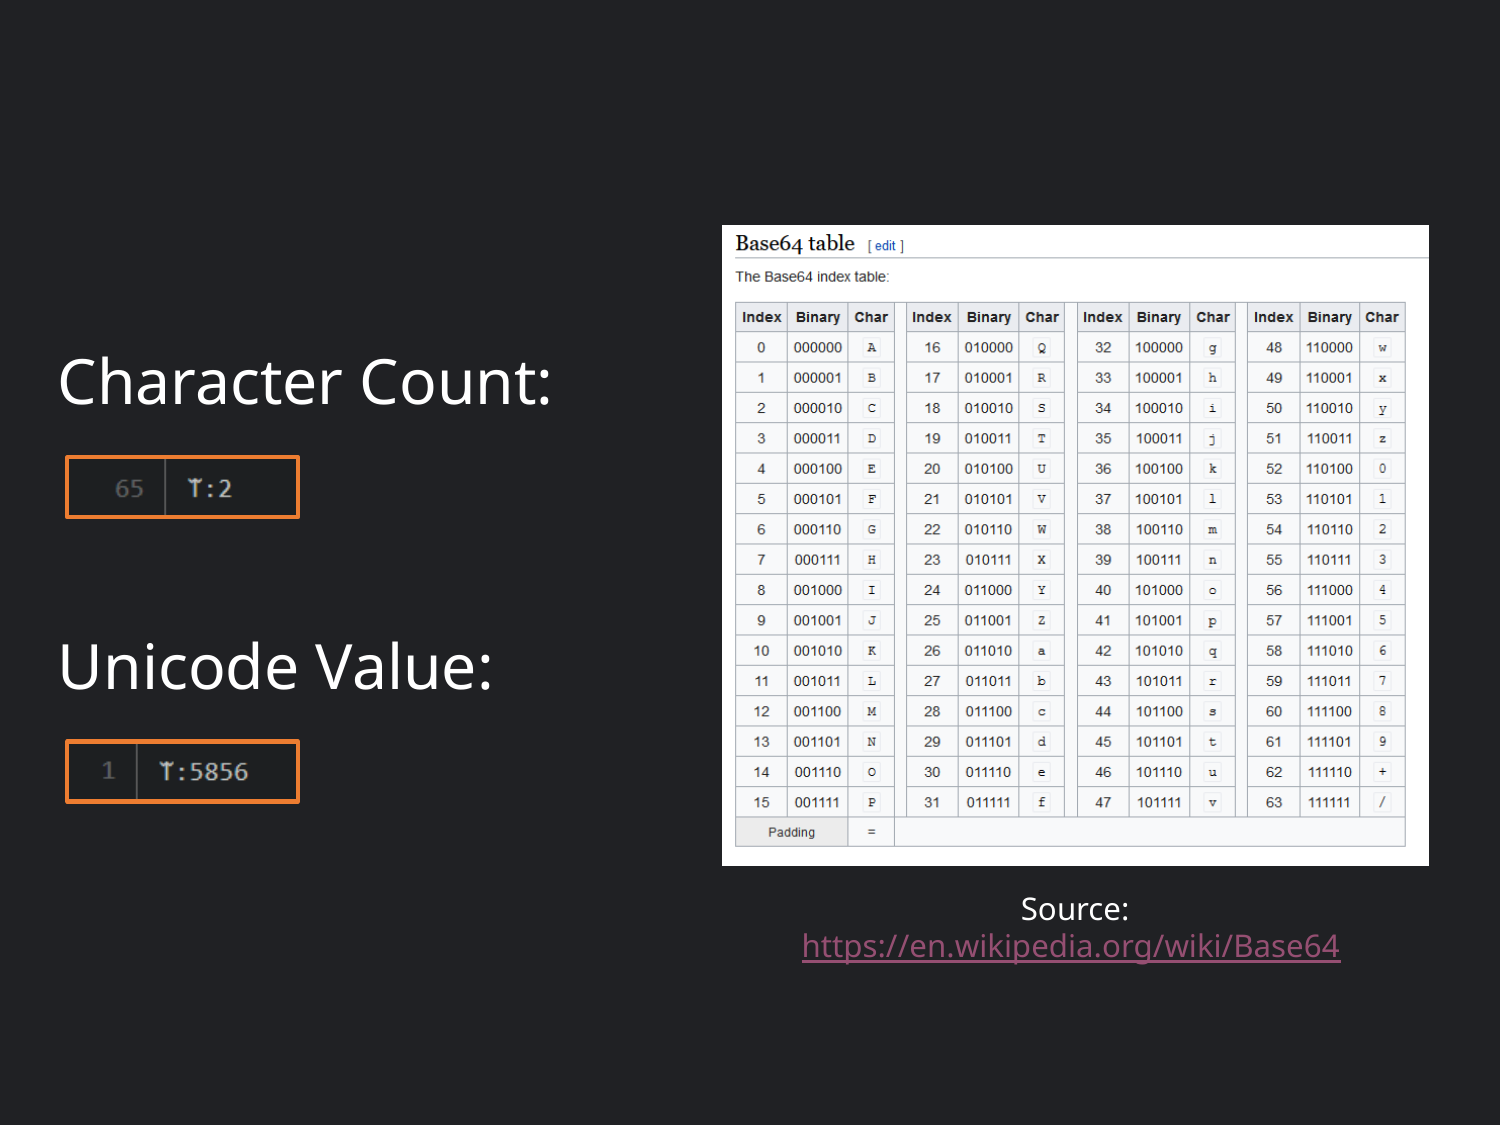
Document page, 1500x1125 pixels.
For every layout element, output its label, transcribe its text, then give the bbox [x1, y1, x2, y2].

list Character Count: [42, 343, 695, 431]
picture [69, 743, 297, 800]
text_box Source: https://en.wikipedia.org/wiki/Base64 [722, 874, 1429, 956]
picture [69, 459, 297, 516]
picture [721, 224, 1429, 867]
text_box Unicode Value: [42, 627, 607, 715]
